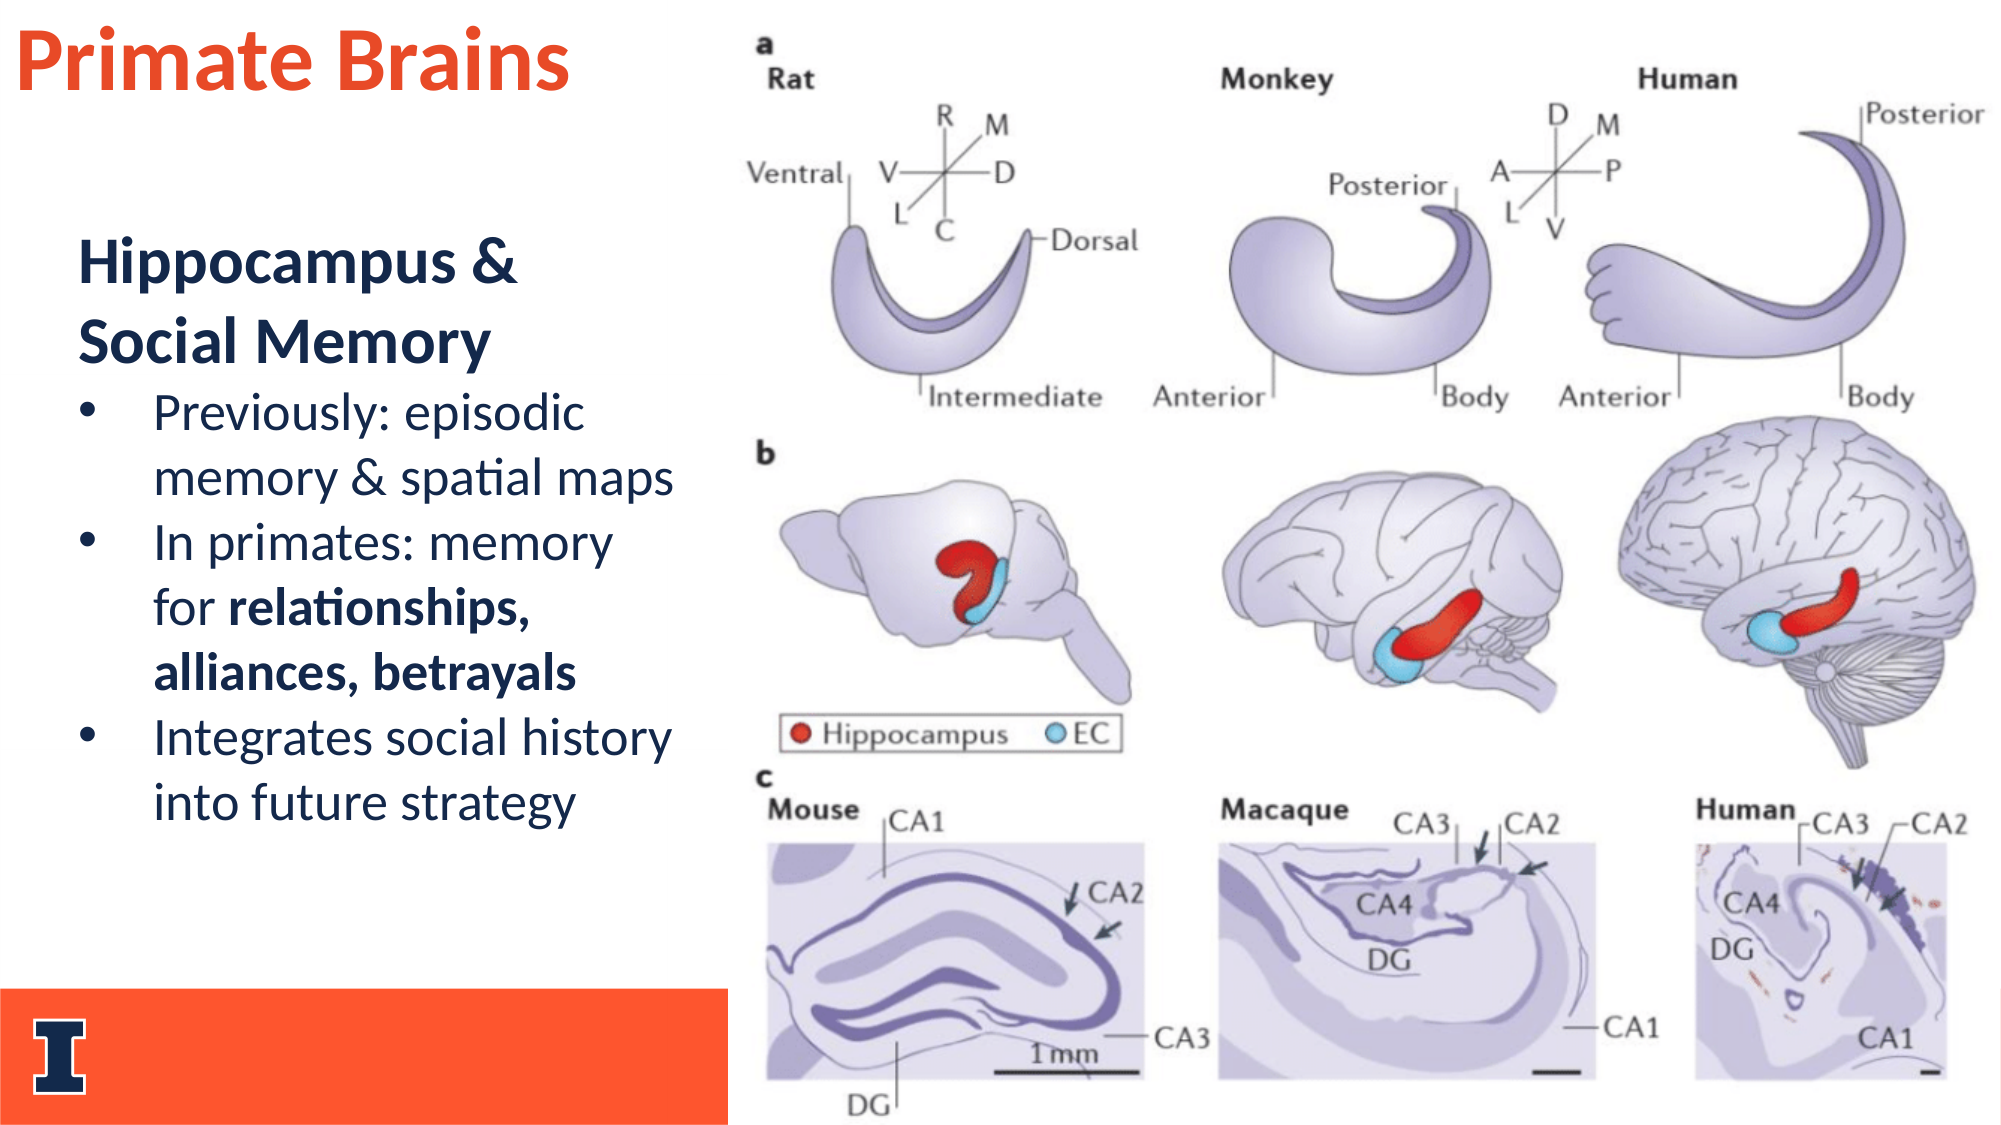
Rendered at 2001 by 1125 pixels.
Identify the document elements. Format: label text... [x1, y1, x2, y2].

picture [0, 0, 2001, 1125]
text_box Hippocampus & Social Memory Previously: episodic memory & spatial maps In primates: memory for relationships, alliances, betrayals Integrates social history into future strategy [63, 209, 692, 909]
text_box Primate Brains [0, 0, 728, 121]
